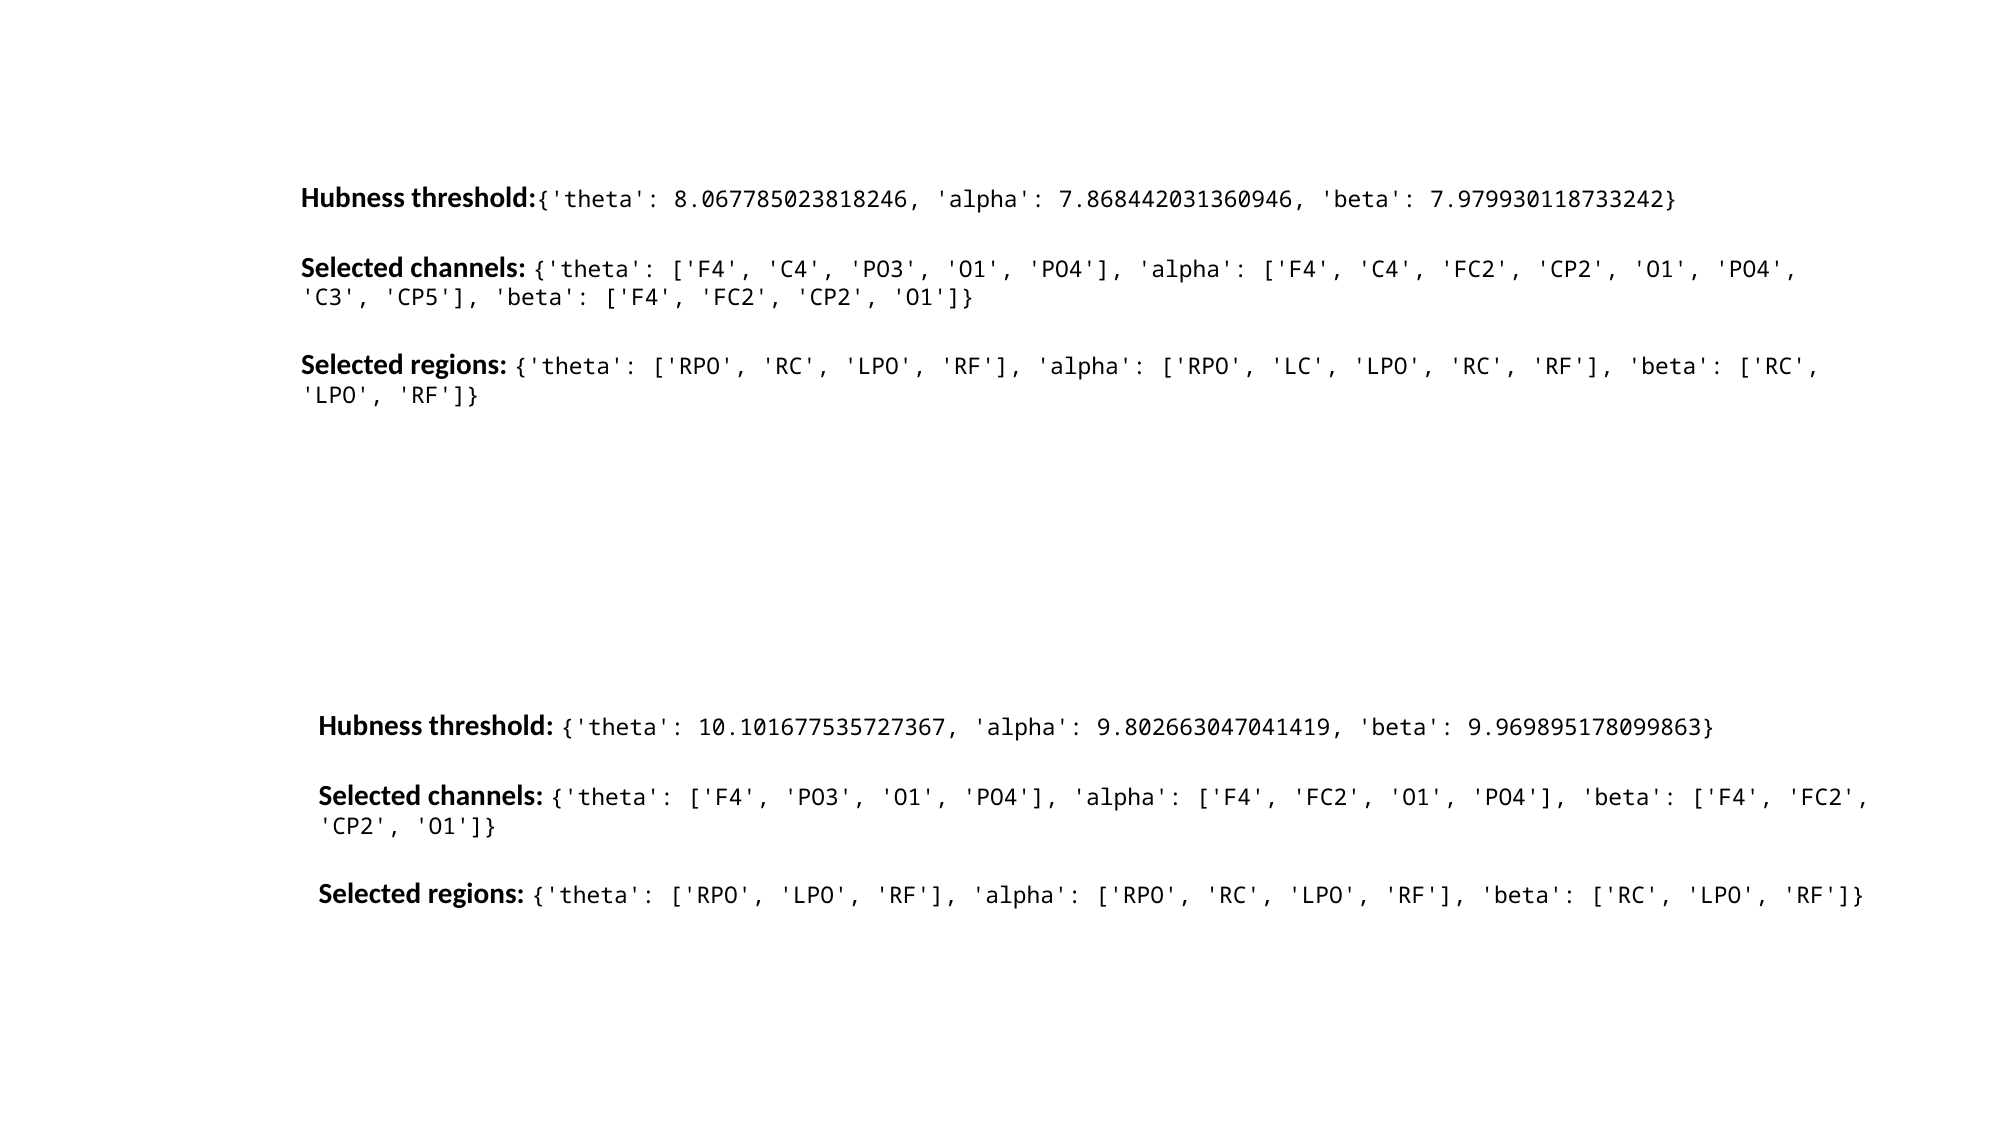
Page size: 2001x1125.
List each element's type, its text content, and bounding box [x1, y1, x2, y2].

text_box Hubness threshold:{'theta': 8.067785023818246, 'alpha': 7.868442031360946, 'beta': 7.979930118733242} Selected channels: {'theta': ['F4', 'C4', 'PO3', 'O1', 'PO4'], 'alpha': ['F4', 'C4', 'FC2', 'CP2', 'O1', 'PO4', 'C3', 'CP5'], 'beta': ['F4', 'FC2', 'CP2', 'O1']} Selected regions: {'theta': ['RPO', 'RC', 'LPO', 'RF'], 'alpha': ['RPO', 'LC', 'LPO', 'RC', 'RF'], 'beta': ['RC', 'LPO', 'RF']} [285, 170, 1875, 451]
text_box Hubness threshold: {'theta': 10.101677535727367, 'alpha': 9.802663047041419, 'beta': 9.969895178099863} Selected channels: {'theta': ['F4', 'PO3', 'O1', 'PO4'], 'alpha': ['F4', 'FC2', 'O1', 'PO4'], 'beta': ['F4', 'FC2', 'CP2', 'O1']} Selected regions: {'theta': ['RPO', 'LPO', 'RF'], 'alpha': ['RPO', 'RC', 'LPO', 'RF'], 'beta': ['RC', 'LPO', 'RF']} [303, 699, 1893, 952]
